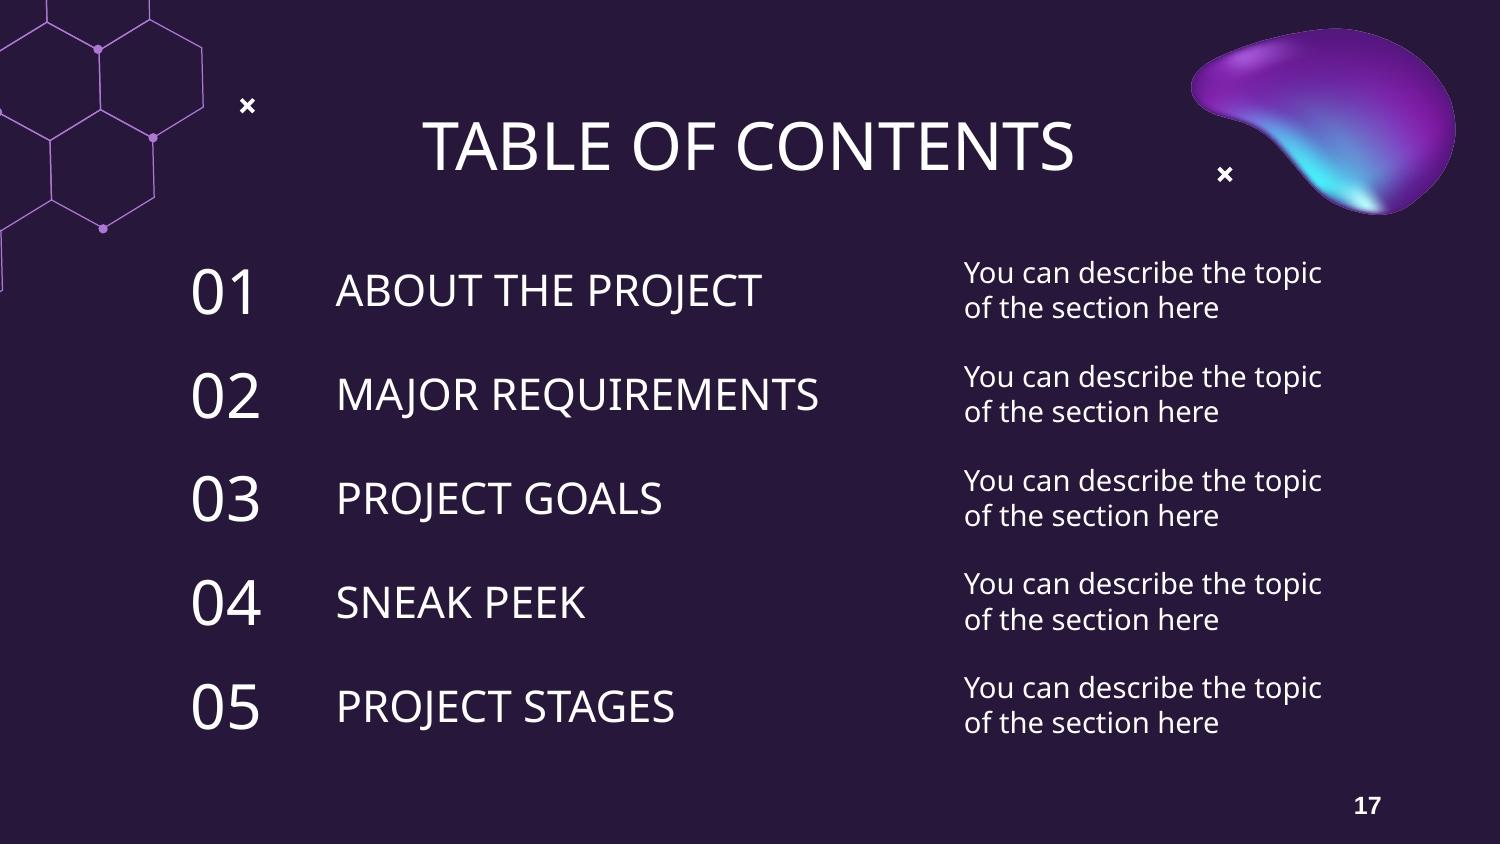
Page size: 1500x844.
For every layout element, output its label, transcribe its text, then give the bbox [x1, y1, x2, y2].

title 05 [146, 664, 307, 745]
title 04 [146, 561, 307, 641]
subtitle SNEAK PEEK [320, 561, 935, 641]
subtitle You can describe the topic of the section here [948, 353, 1354, 433]
subtitle You can describe the topic of the section here [948, 561, 1354, 641]
subtitle You can describe the topic of the section here [948, 249, 1354, 329]
picture [1166, 0, 1486, 243]
subtitle ABOUT THE PROJECT [320, 249, 935, 329]
title 03 [146, 457, 307, 537]
subtitle PROJECT GOALS [320, 457, 935, 537]
title 02 [146, 353, 307, 433]
subtitle PROJECT STAGES [320, 664, 935, 745]
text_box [240, 99, 254, 113]
title TABLE OF CONTENTS [118, 88, 1185, 183]
slide_number 17 [1059, 782, 1397, 828]
subtitle You can describe the topic of the section here [948, 457, 1354, 537]
subtitle You can describe the topic of the section here [948, 664, 1354, 745]
title 01 [146, 249, 307, 329]
subtitle MAJOR REQUIREMENTS [320, 353, 935, 433]
